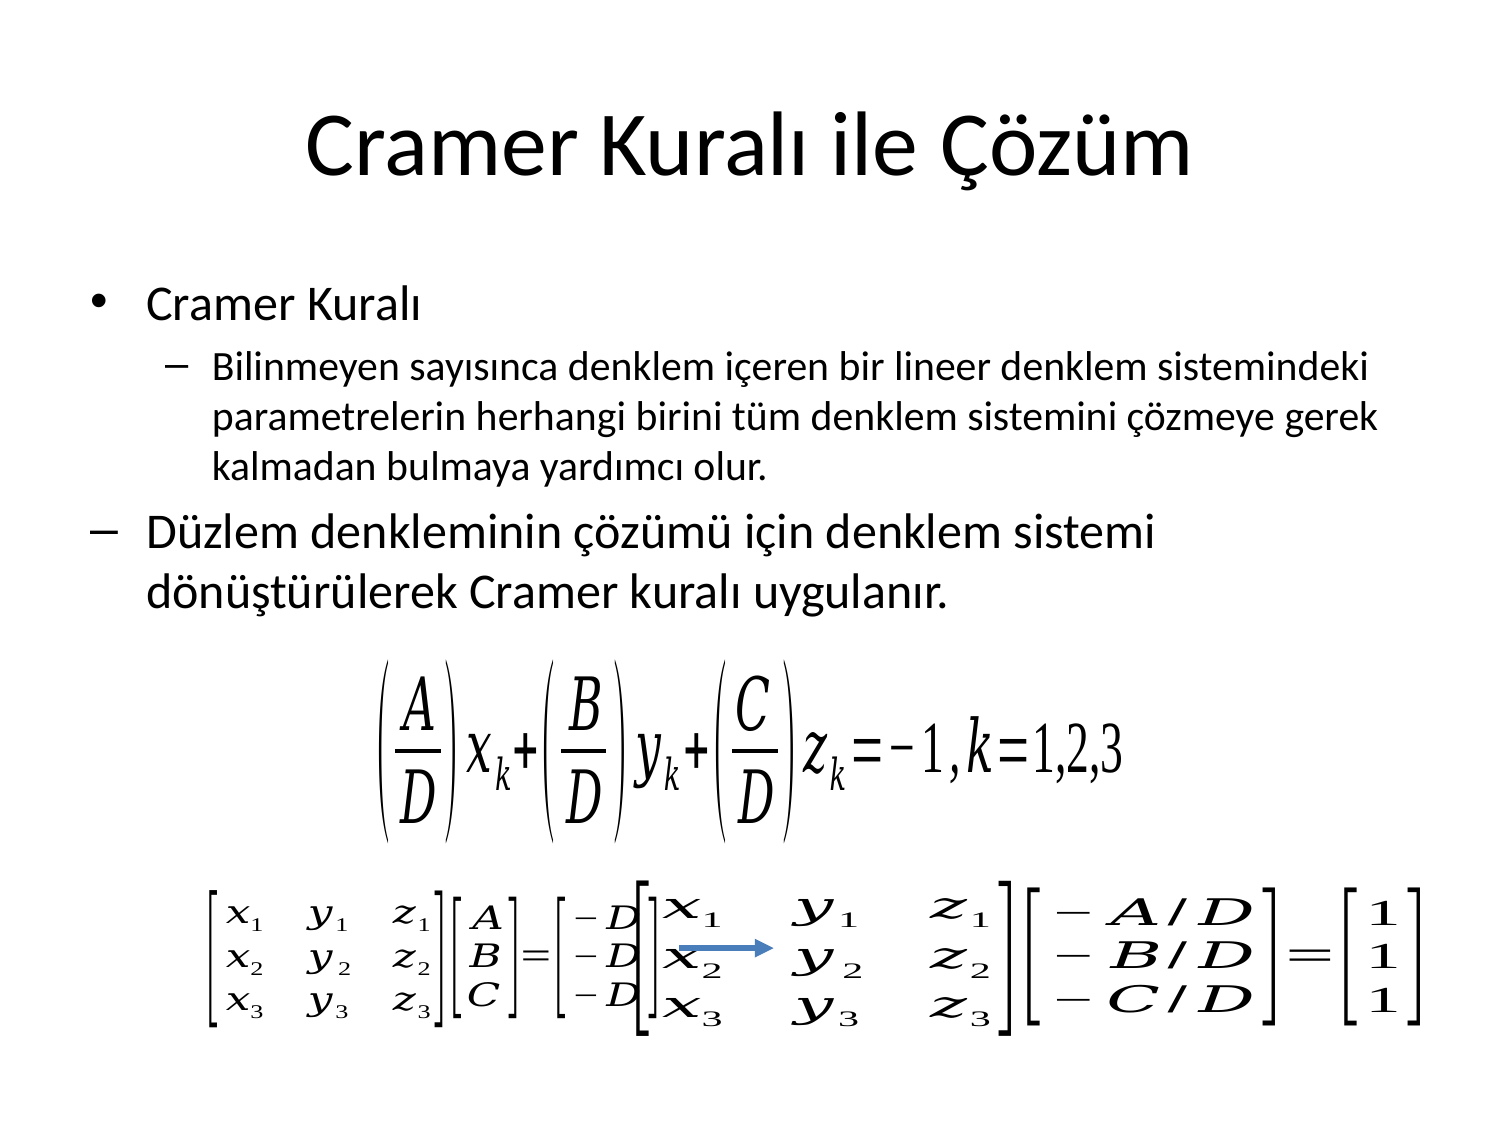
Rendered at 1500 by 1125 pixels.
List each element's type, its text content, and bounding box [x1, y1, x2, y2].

list Cramer Kuralı Bilinmeyen sayısınca denklem içeren bir lineer denklem sistemindeki parametrelerin herhangi birini tüm denklem sistemini çözmeye gerek kalmadan bulmaya yardımcı olur. Düzlem denkleminin çözümü için denklem sistemi dönüştürülerek Cramer kuralı uygulanır. [75, 262, 1425, 1005]
title Cramer Kuralı ile Çözüm [75, 45, 1425, 233]
